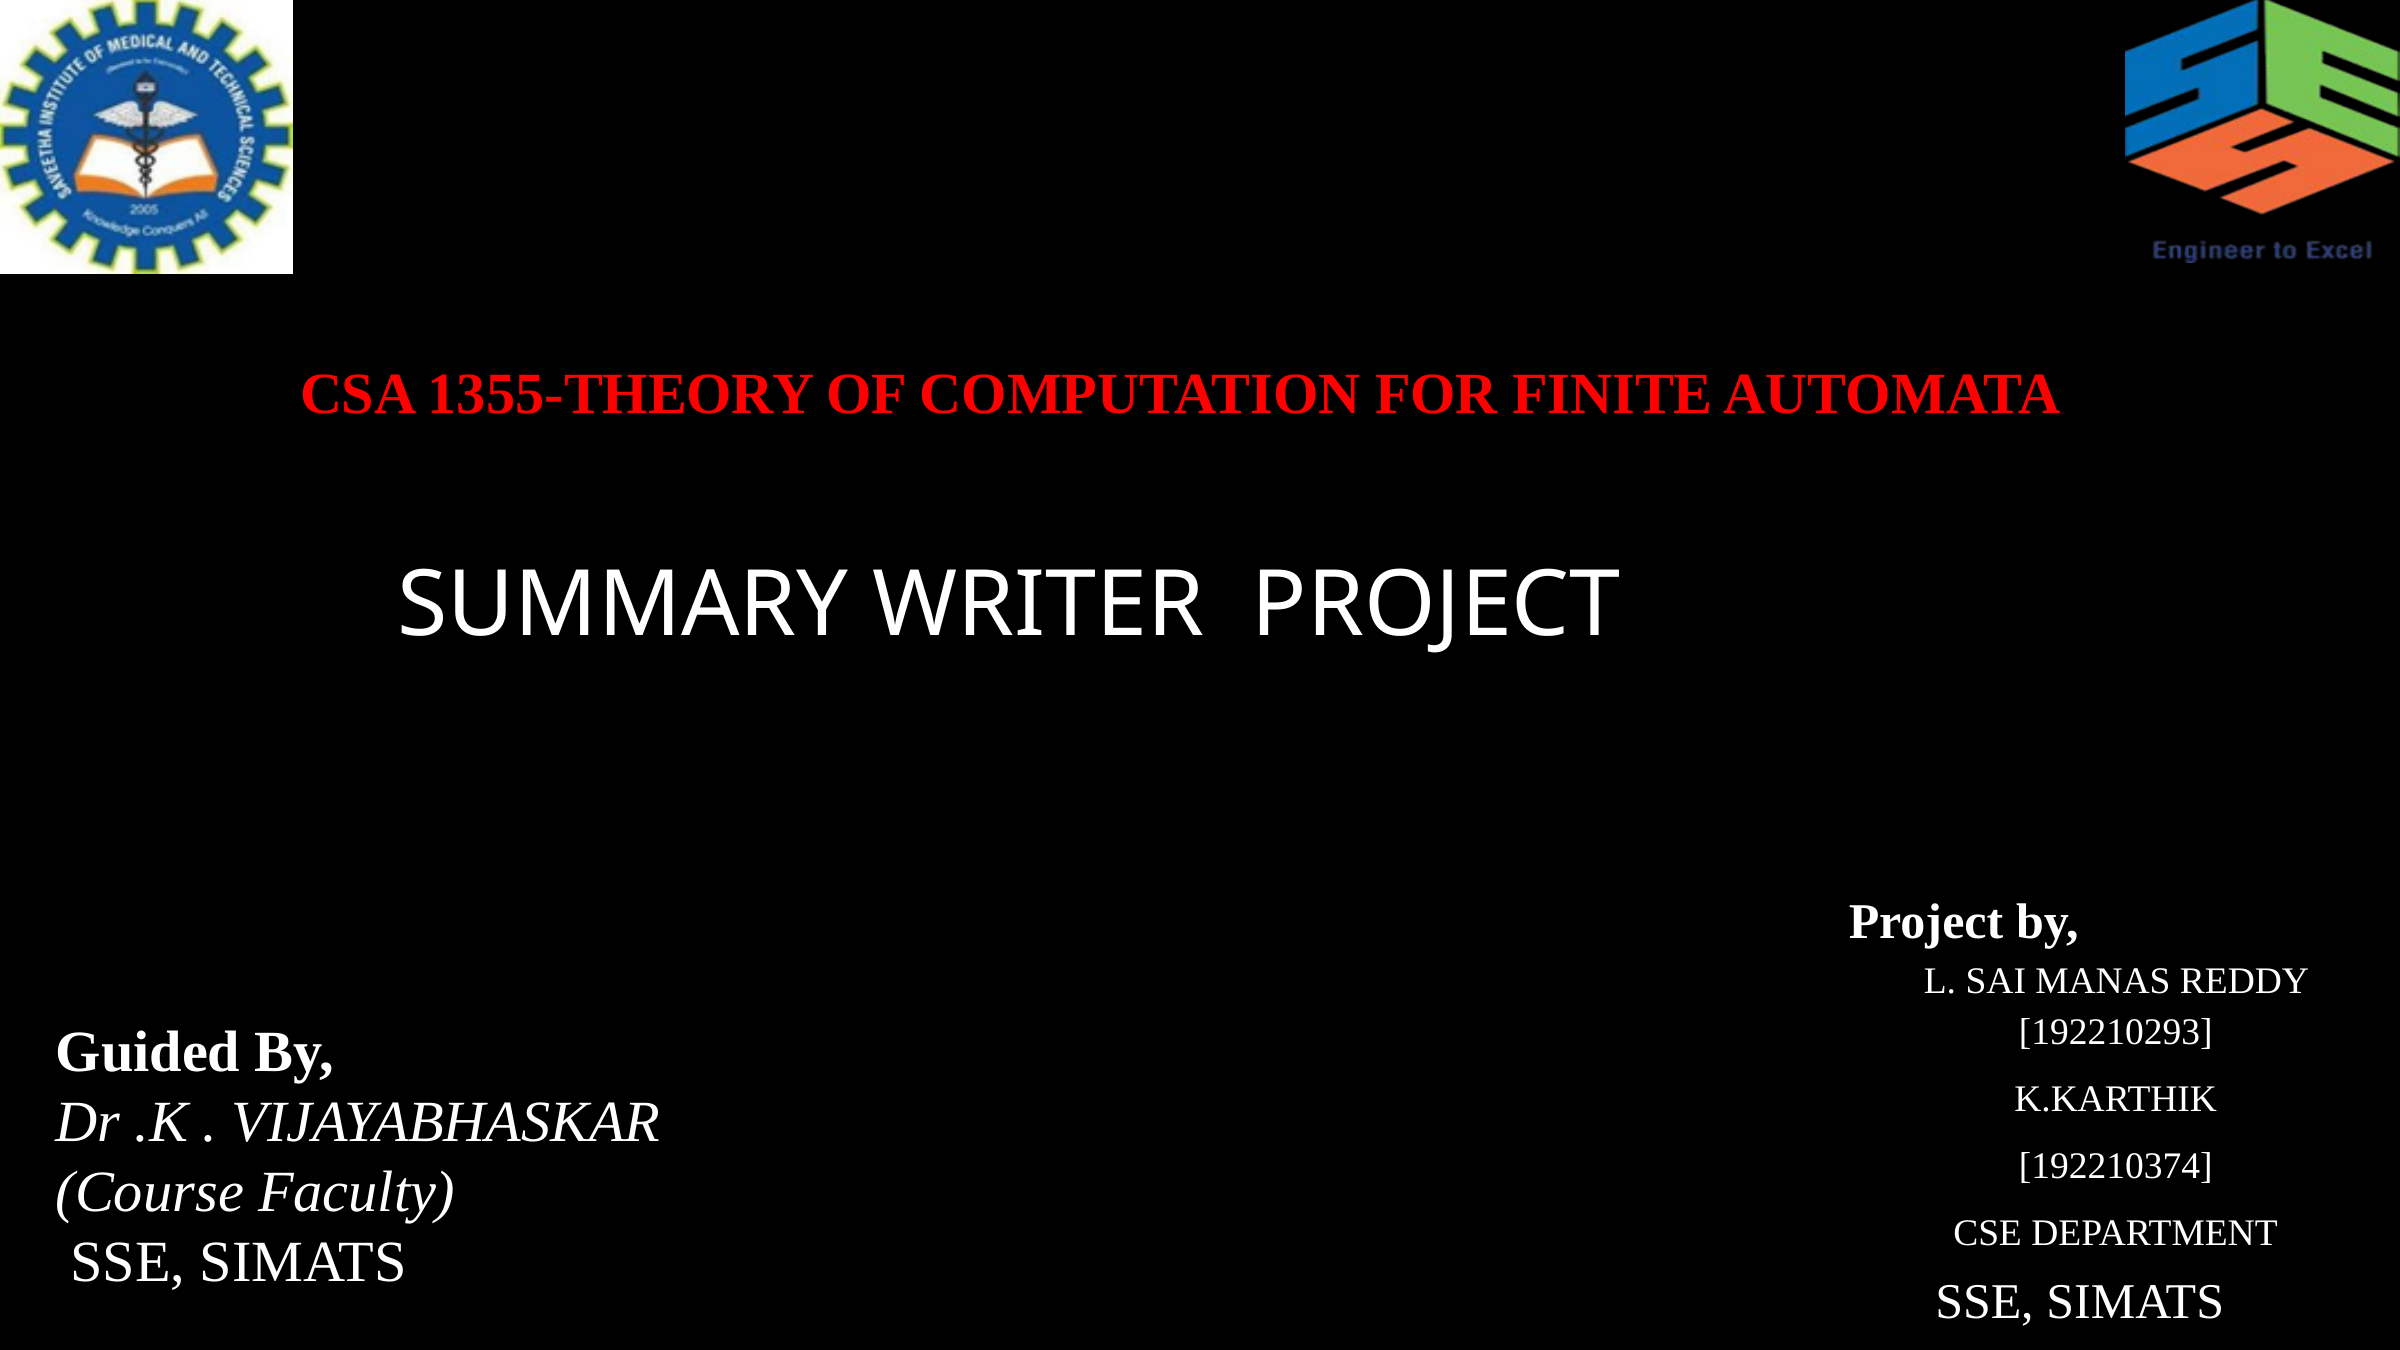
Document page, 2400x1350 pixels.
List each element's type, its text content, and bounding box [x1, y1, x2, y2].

text_box Project by, L. SAI MANAS REDDY [192210293] K.KARTHIK [192210374] CSE DEPARTMENT SSE, SIMATS [1831, 881, 2400, 1350]
text_box SUMMARY WRITER PROJECT [382, 536, 2028, 662]
picture [0, 0, 293, 274]
text_box Guided By, Dr .K . VIJAYABHASKAR (Course Faculty) SSE, SIMATS [39, 1005, 727, 1301]
text_box CSA 1355-THEORY OF COMPUTATION FOR FINITE AUTOMATA [168, 347, 2193, 433]
picture [2125, 0, 2400, 263]
